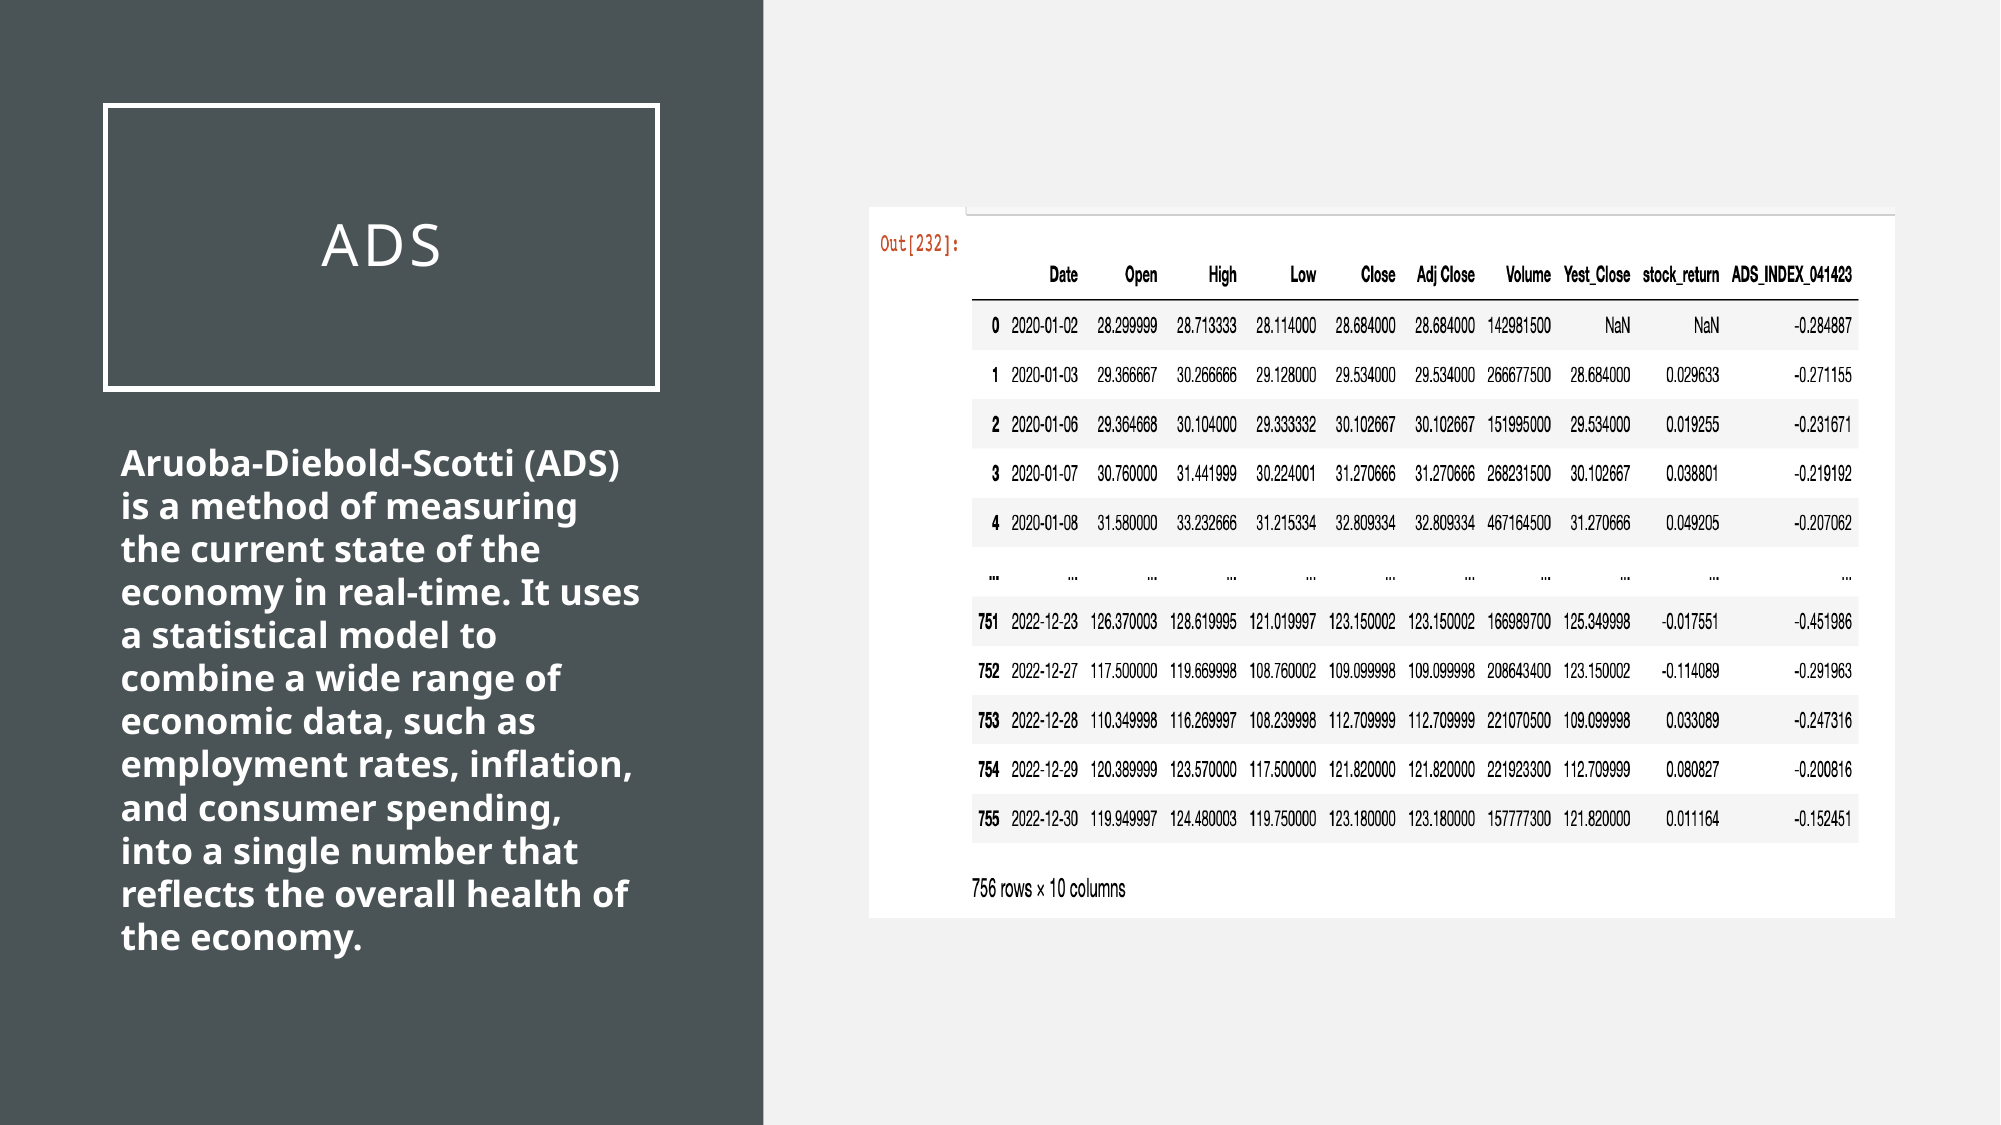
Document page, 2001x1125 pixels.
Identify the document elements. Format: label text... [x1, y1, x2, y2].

text_box [764, 0, 2000, 1125]
list Aruoba-Diebold-Scotti (ADS) is a method of measuring the current state of the economy in real-time. It uses a statistical model to combine a wide range of economic data, such as employment rates, inflation, and consumer spending, into a single number that reflects the overall health of the economy. [105, 432, 658, 994]
text_box [0, 0, 764, 1125]
picture [869, 207, 1895, 918]
title ADS [103, 103, 660, 392]
